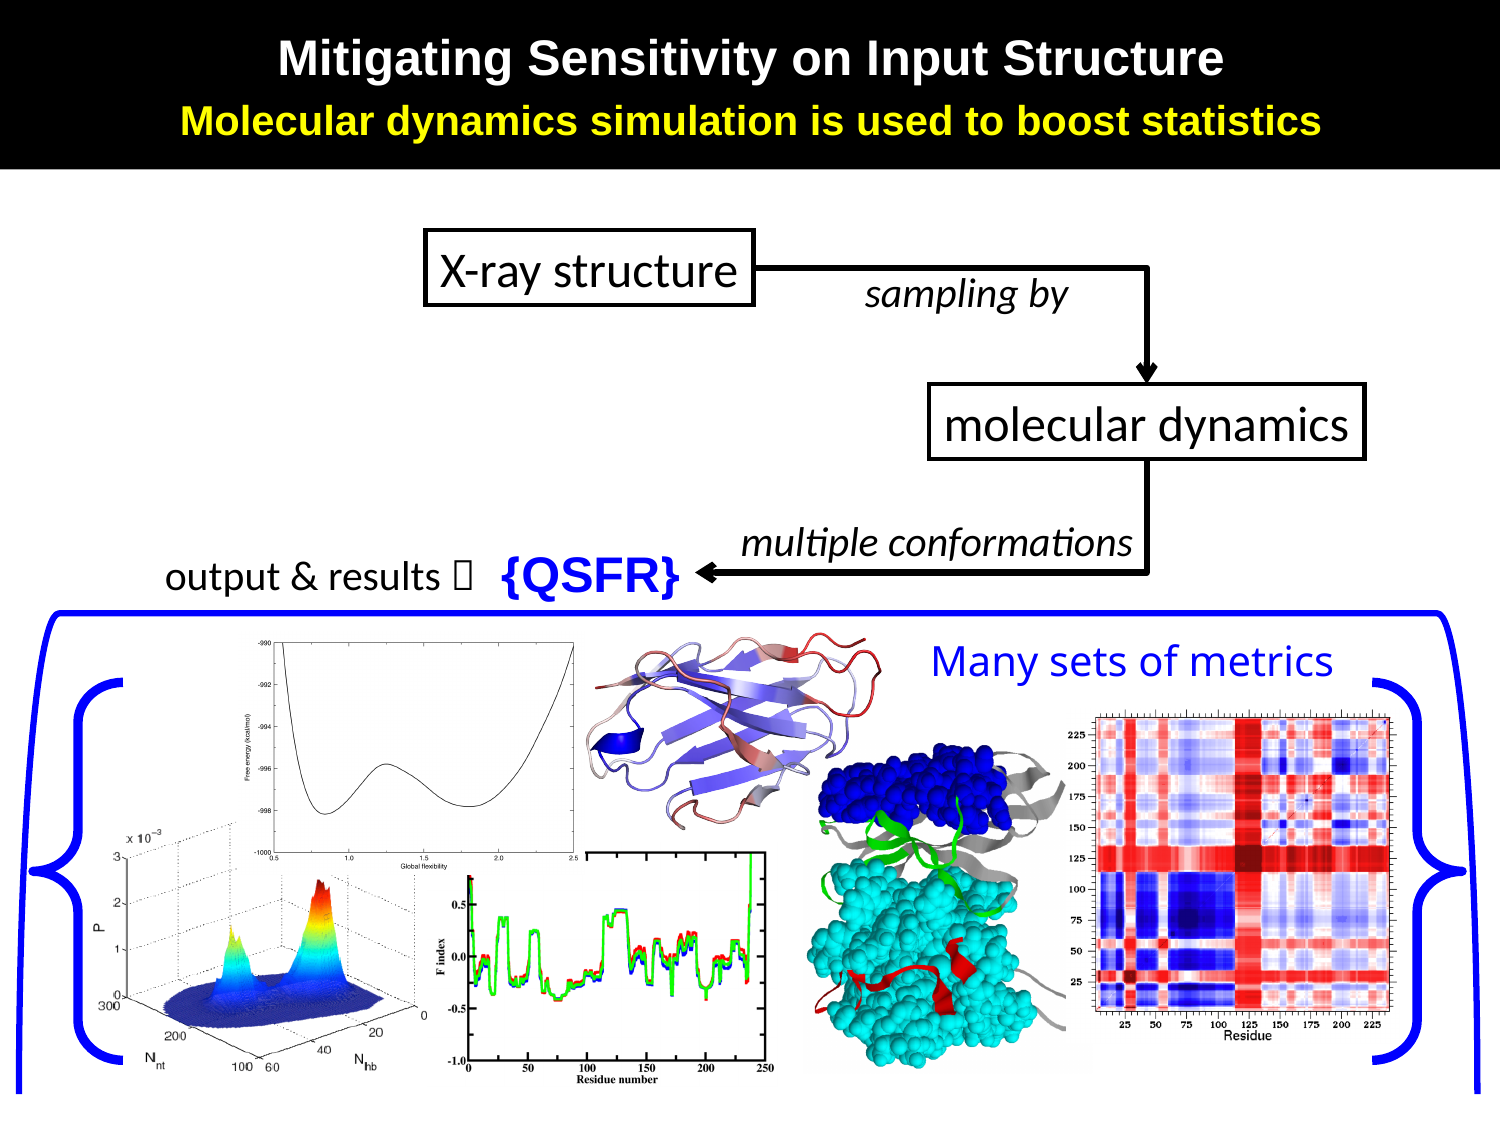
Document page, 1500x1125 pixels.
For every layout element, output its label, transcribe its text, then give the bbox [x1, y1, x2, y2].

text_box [18, 230, 1478, 1095]
text_box Mitigating Sensitivity on Input Structure Molecular dynamics simulation is used to boost statistics [0, 0, 1500, 170]
